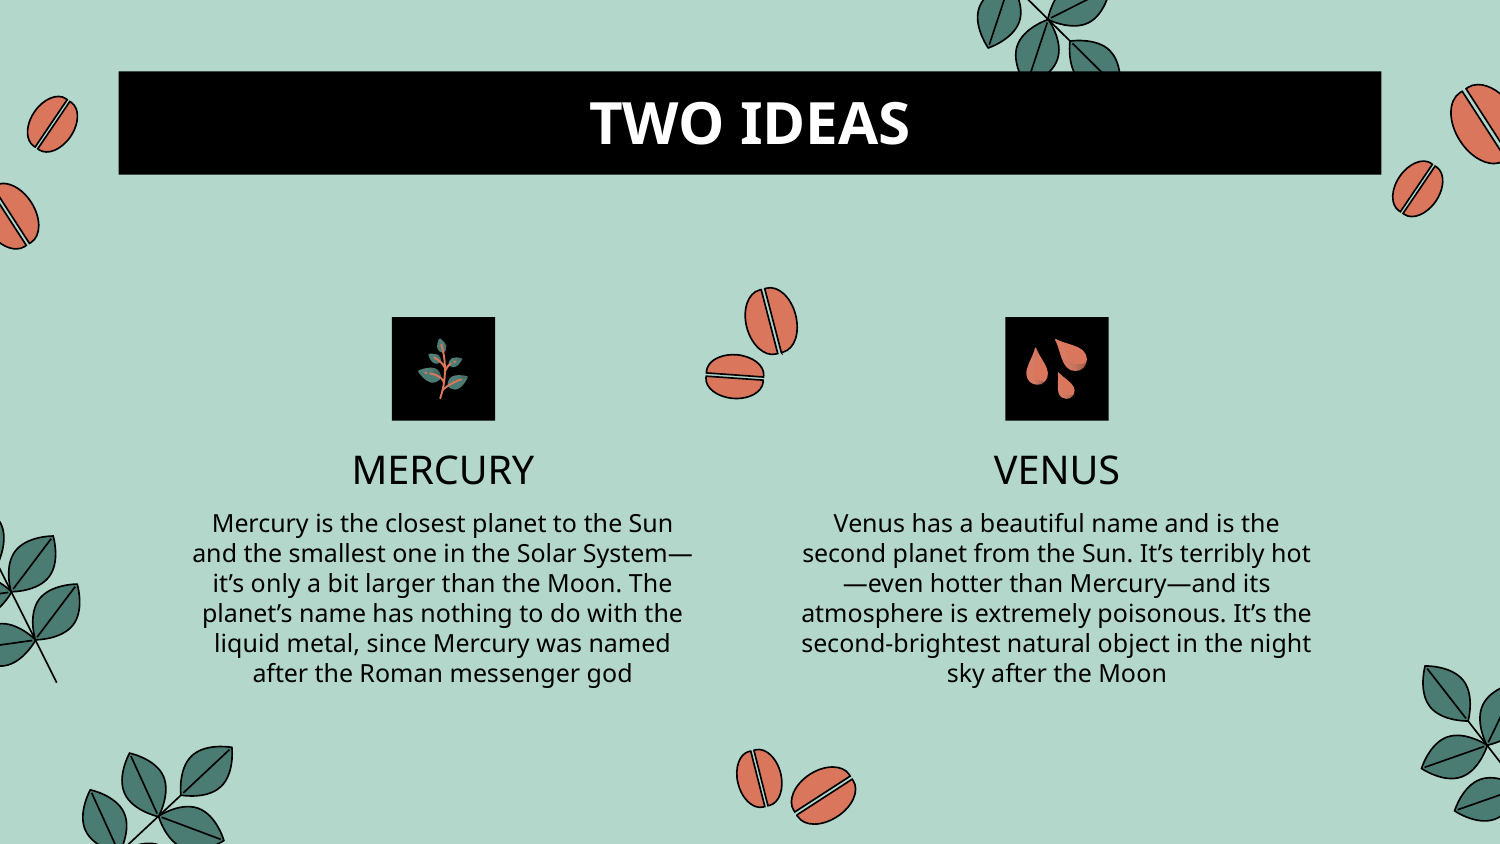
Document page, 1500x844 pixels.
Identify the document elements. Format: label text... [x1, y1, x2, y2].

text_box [417, 338, 469, 400]
subtitle MERCURY [171, 431, 715, 508]
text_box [1025, 338, 1089, 400]
subtitle VENUS [785, 431, 1329, 508]
text_box [391, 317, 496, 421]
subtitle Venus has a beautiful name and is the second planet from the Sun. It’s terribly hot—even hotter than Mercury—and its atmosphere is extremely poisonous. It’s the second-brightest natural object in the night sky after the Moon [785, 508, 1329, 706]
title TWO IDEAS [118, 71, 1382, 175]
subtitle Mercury is the closest planet to the Sun and the smallest one in the Solar System—it’s only a bit larger than the Moon. The planet’s name has nothing to do with the liquid metal, since Mercury was named after the Roman messenger god [171, 508, 715, 706]
text_box [1005, 317, 1109, 421]
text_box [682, 306, 818, 388]
